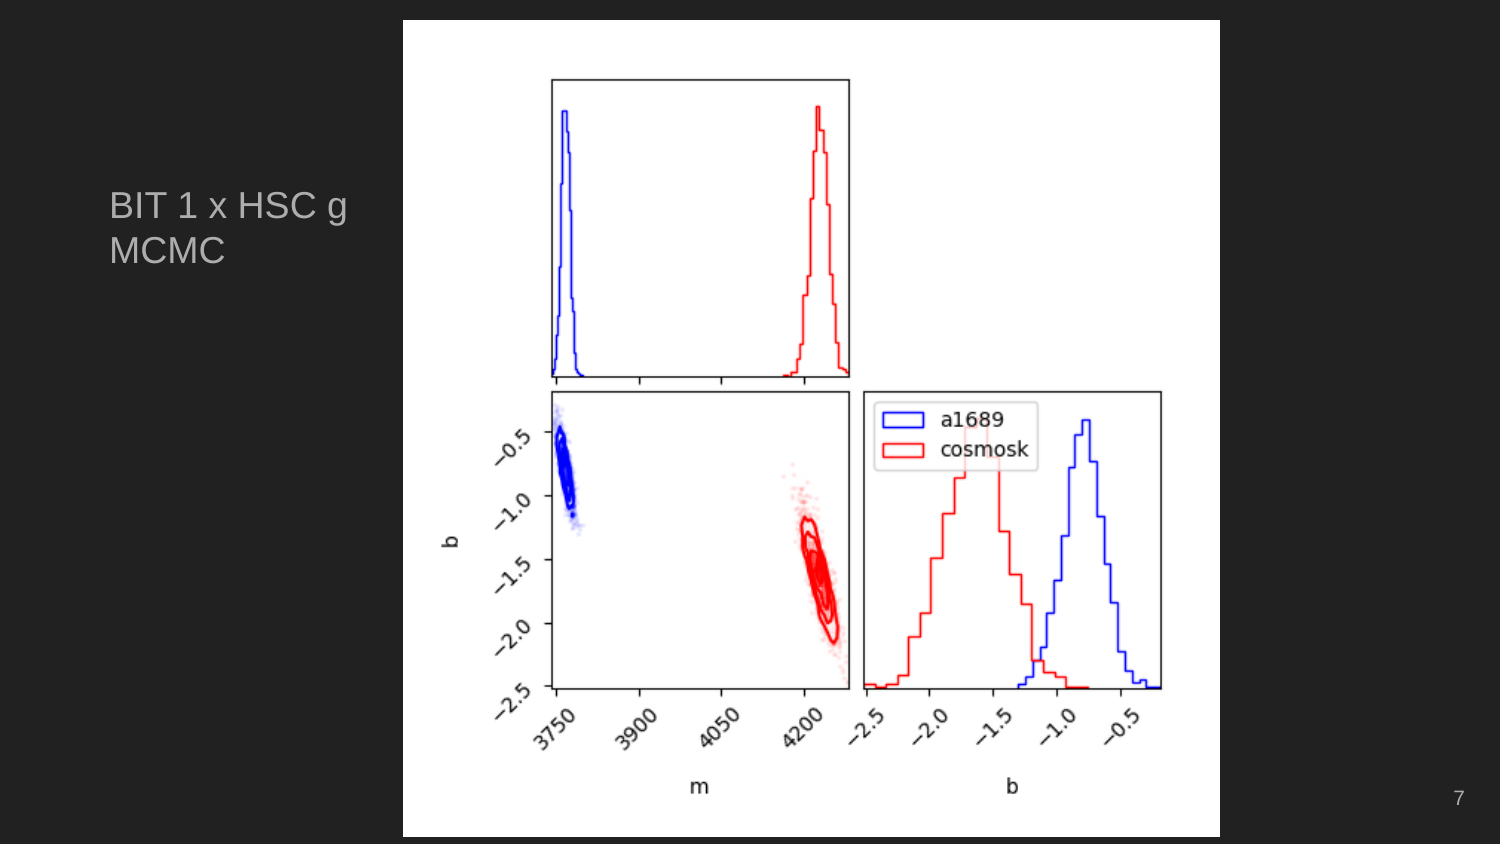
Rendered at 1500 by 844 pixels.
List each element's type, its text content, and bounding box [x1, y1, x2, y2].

picture [402, 20, 1220, 838]
text_box BIT 1 x HSC g MCMC [94, 165, 397, 500]
slide_number ‹#› [1389, 764, 1480, 830]
